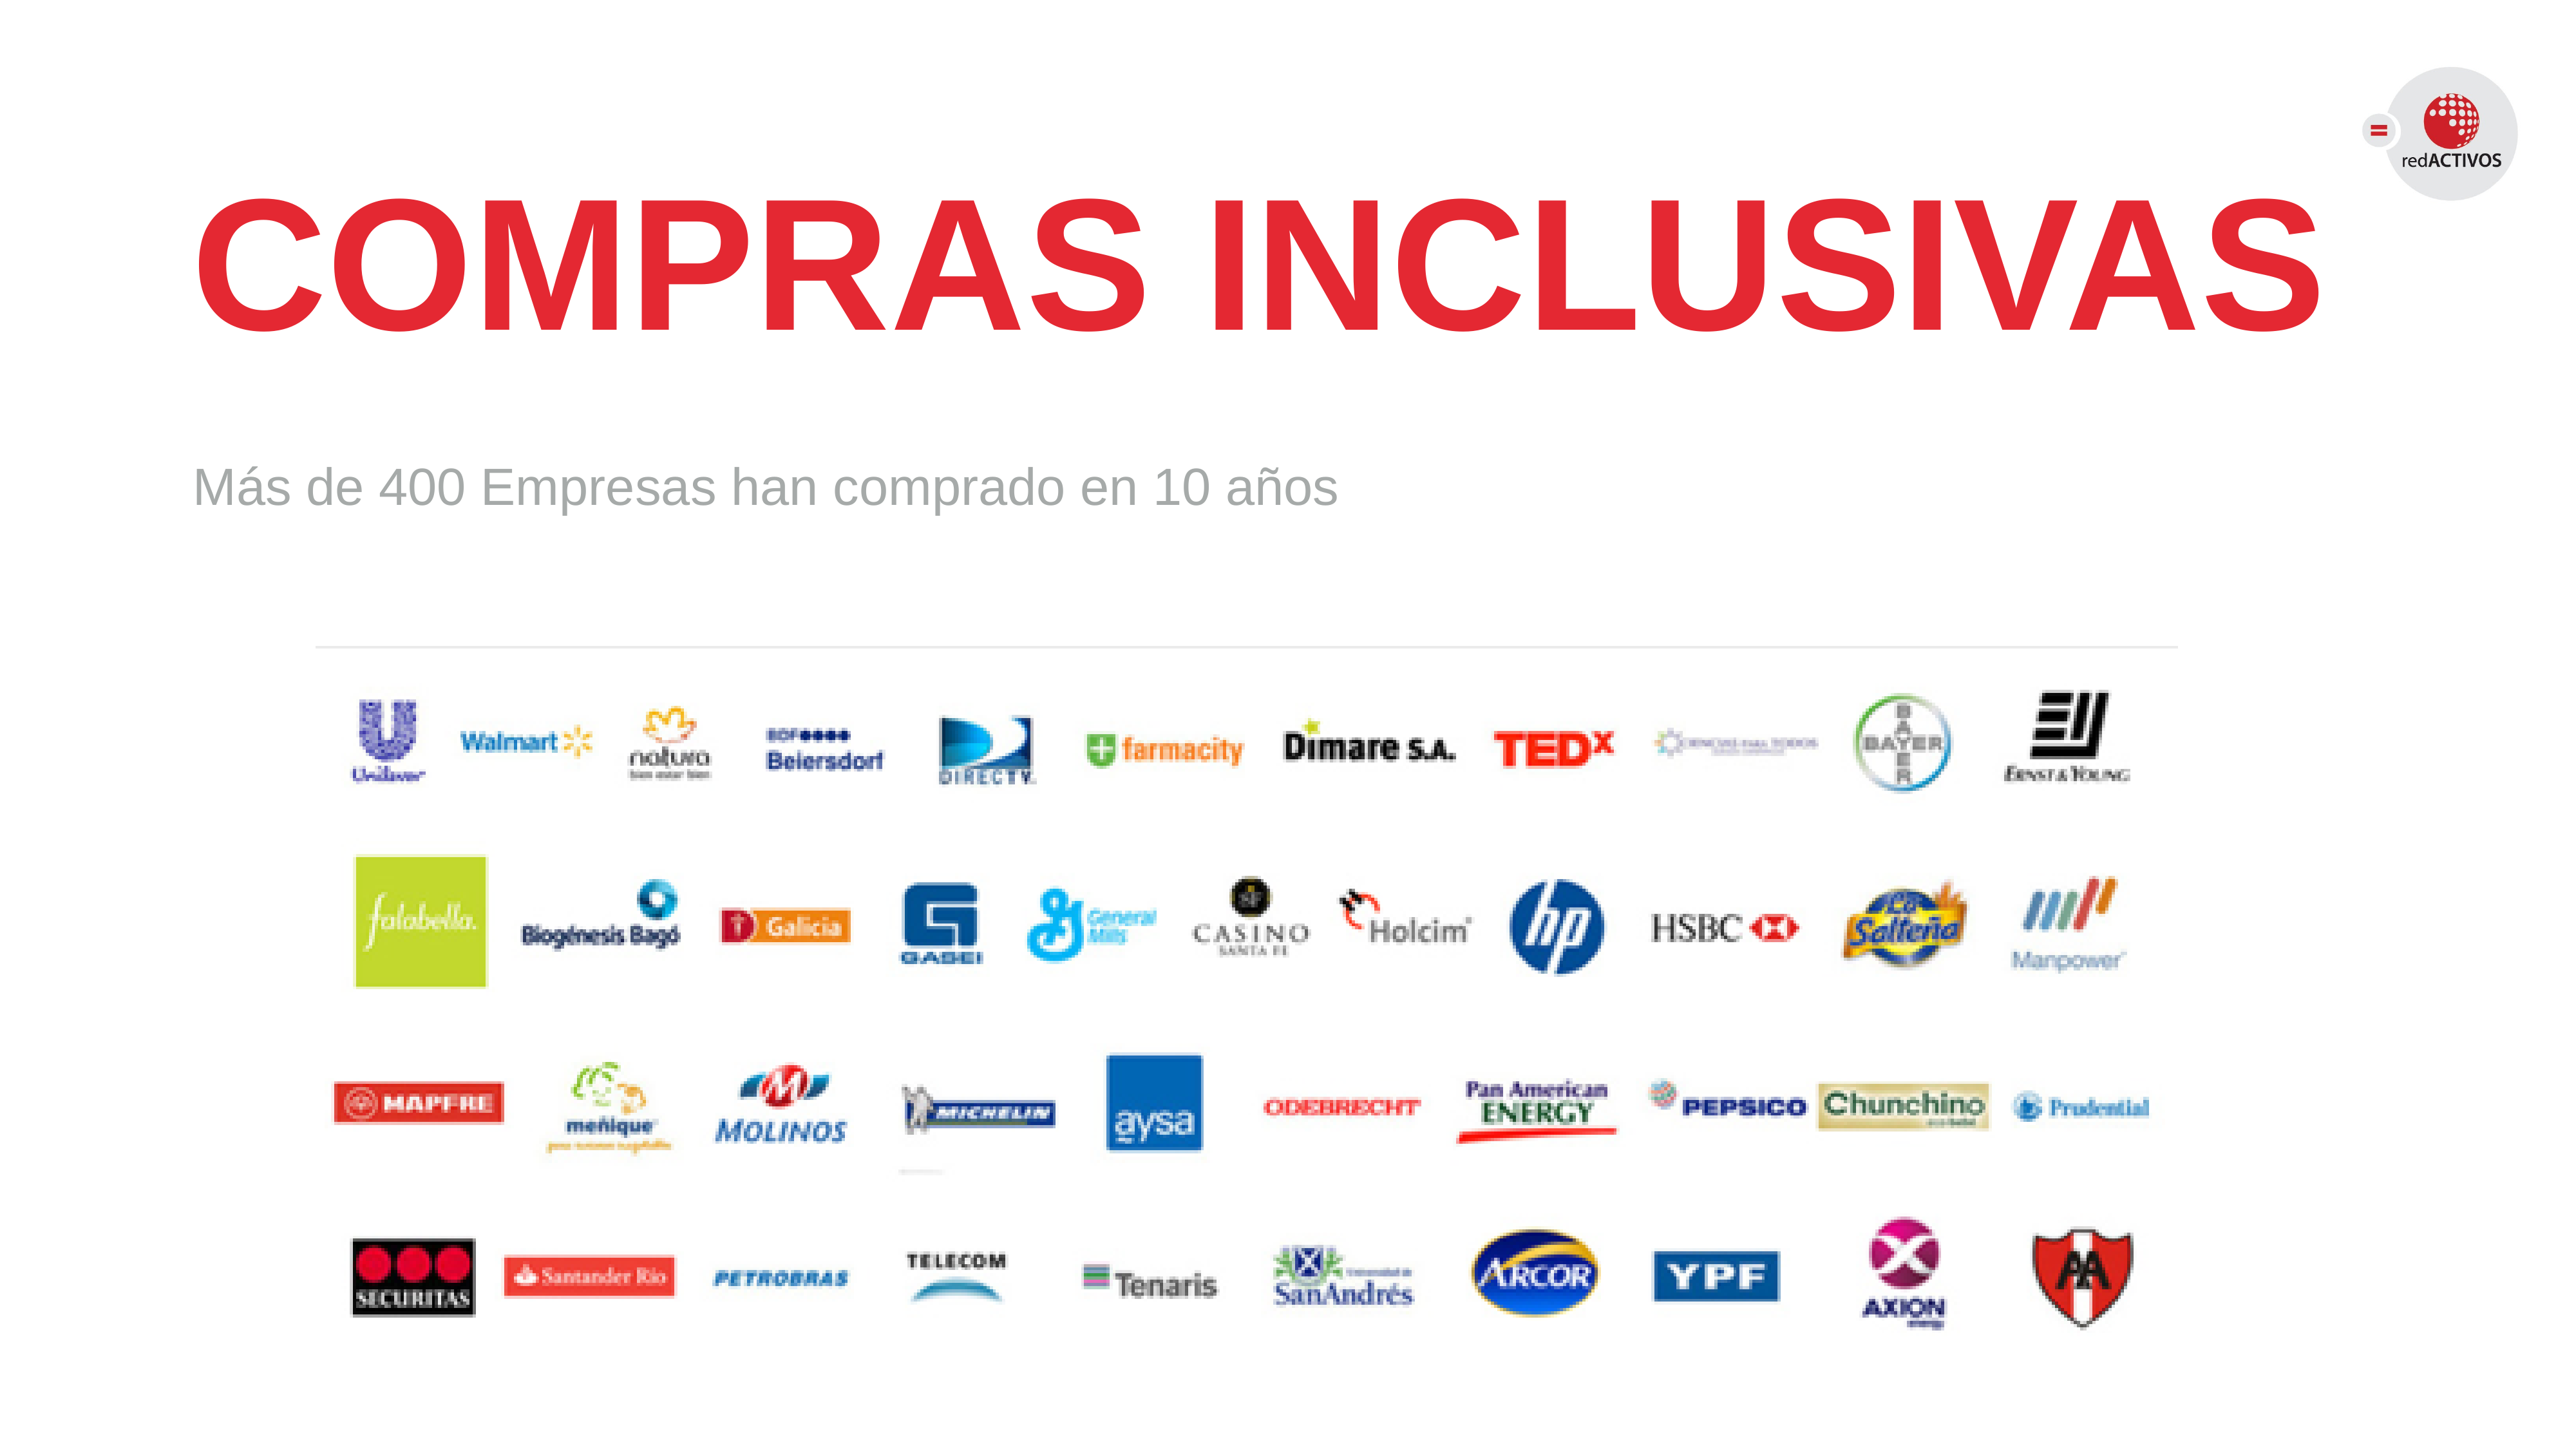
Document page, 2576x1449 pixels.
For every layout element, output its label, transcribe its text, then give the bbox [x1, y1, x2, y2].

text_box Más de 400 Empresas han comprado en 10 años [185, 450, 2308, 1255]
text_box COMPRAS INCLUSIVAS [184, 178, 2391, 374]
picture [316, 646, 2178, 1362]
picture [2351, 57, 2535, 218]
